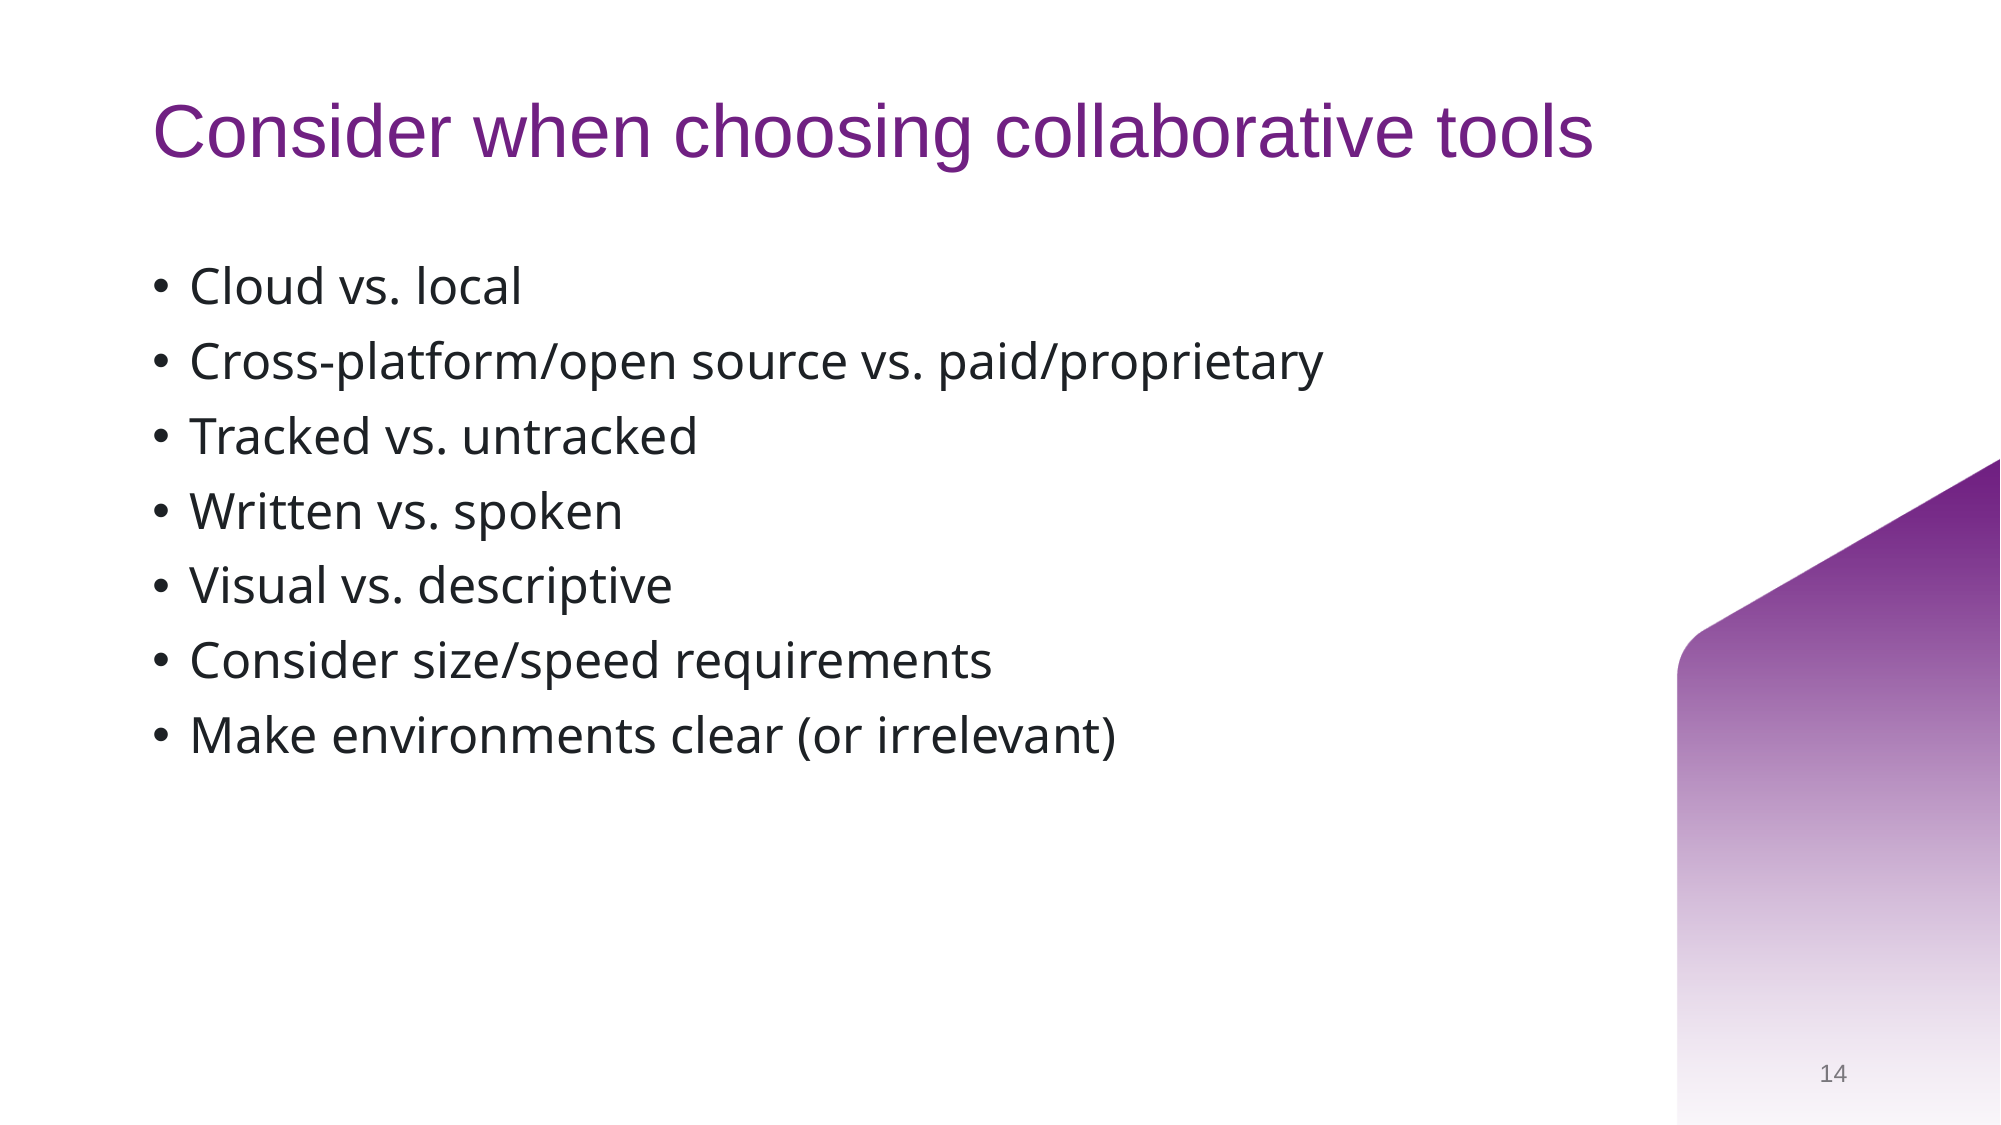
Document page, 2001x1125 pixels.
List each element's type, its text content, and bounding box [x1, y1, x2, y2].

picture [1166, 200, 2000, 1125]
title Consider when choosing collaborative tools [137, 88, 1775, 179]
slide_number 14 [1412, 1042, 1863, 1103]
list Cloud vs. local Cross-platform/open source vs. paid/proprietary Tracked vs. untracked Written vs. spoken Visual vs. descriptive Consider size/speed requirements Make environments clear (or irrelevant) [137, 254, 1589, 921]
